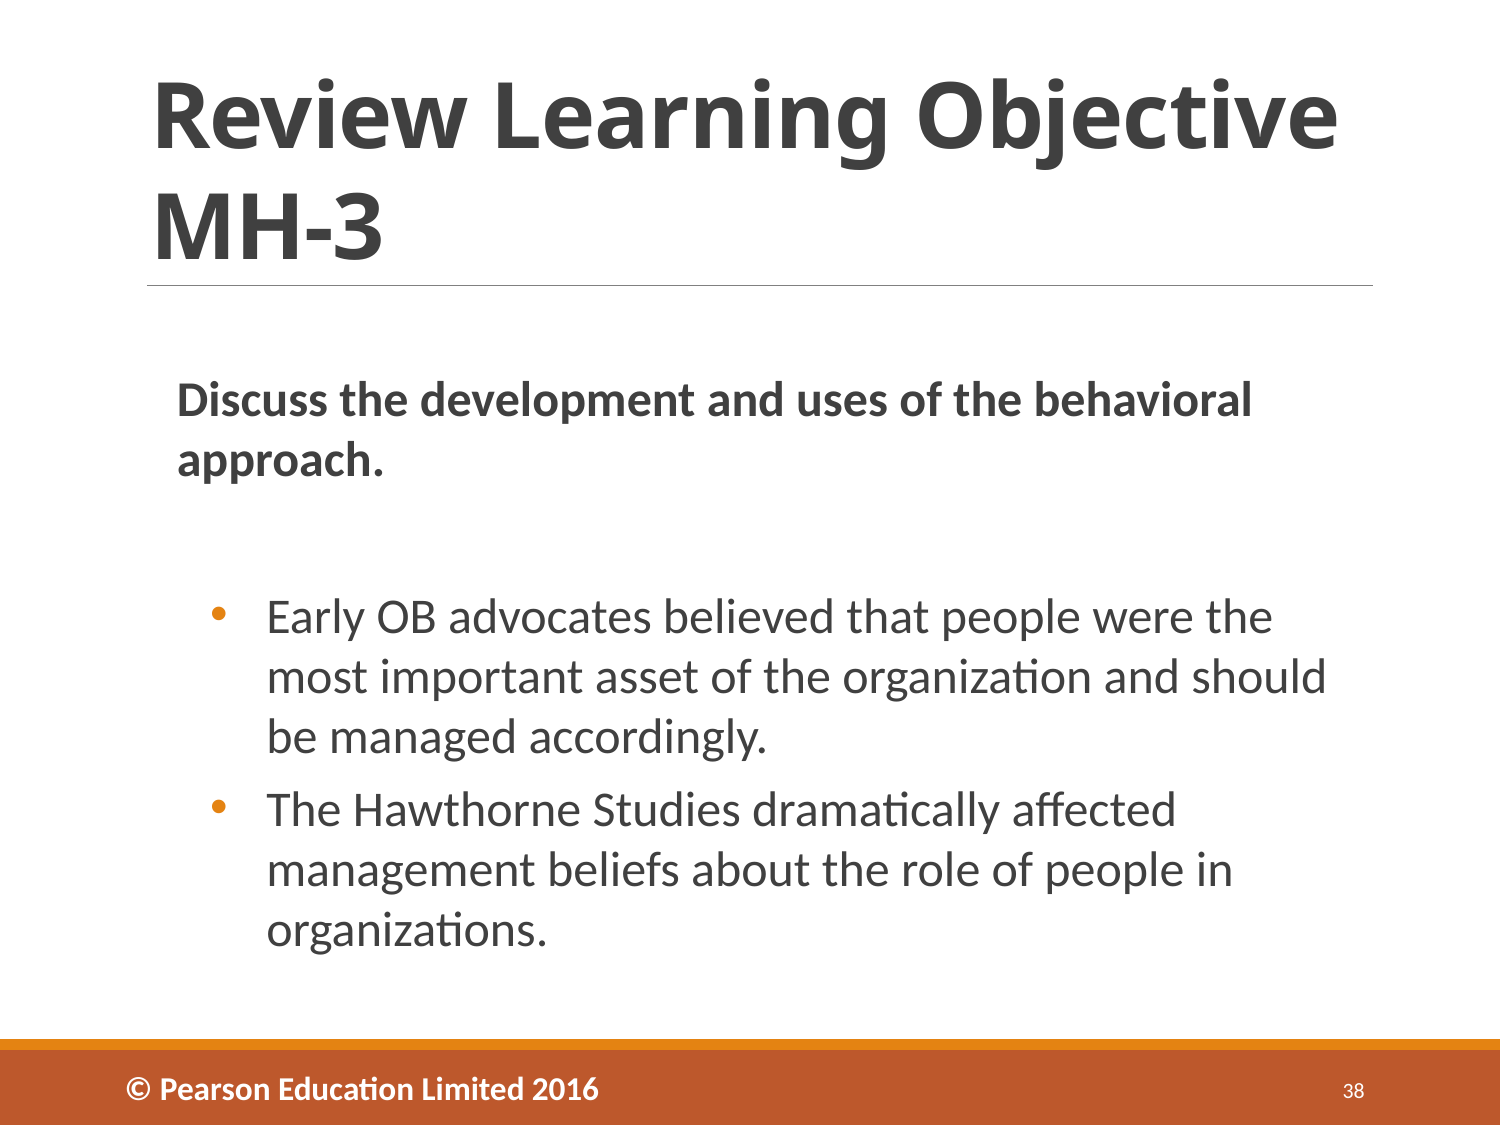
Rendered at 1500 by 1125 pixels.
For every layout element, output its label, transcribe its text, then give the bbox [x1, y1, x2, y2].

slide_number 38 [1218, 1059, 1380, 1120]
list Discuss the development and uses of the behavioral approach. Early OB advocates believed that people were the most important asset of the organization and should be managed accordingly. The Hawthorne Studies dramatically affected management beliefs about the role of people in organizations. [135, 331, 1373, 991]
title Review Learning Objective MH-3 [135, 47, 1373, 285]
text_box © Pearson Education Limited 2016 [109, 1059, 701, 1115]
